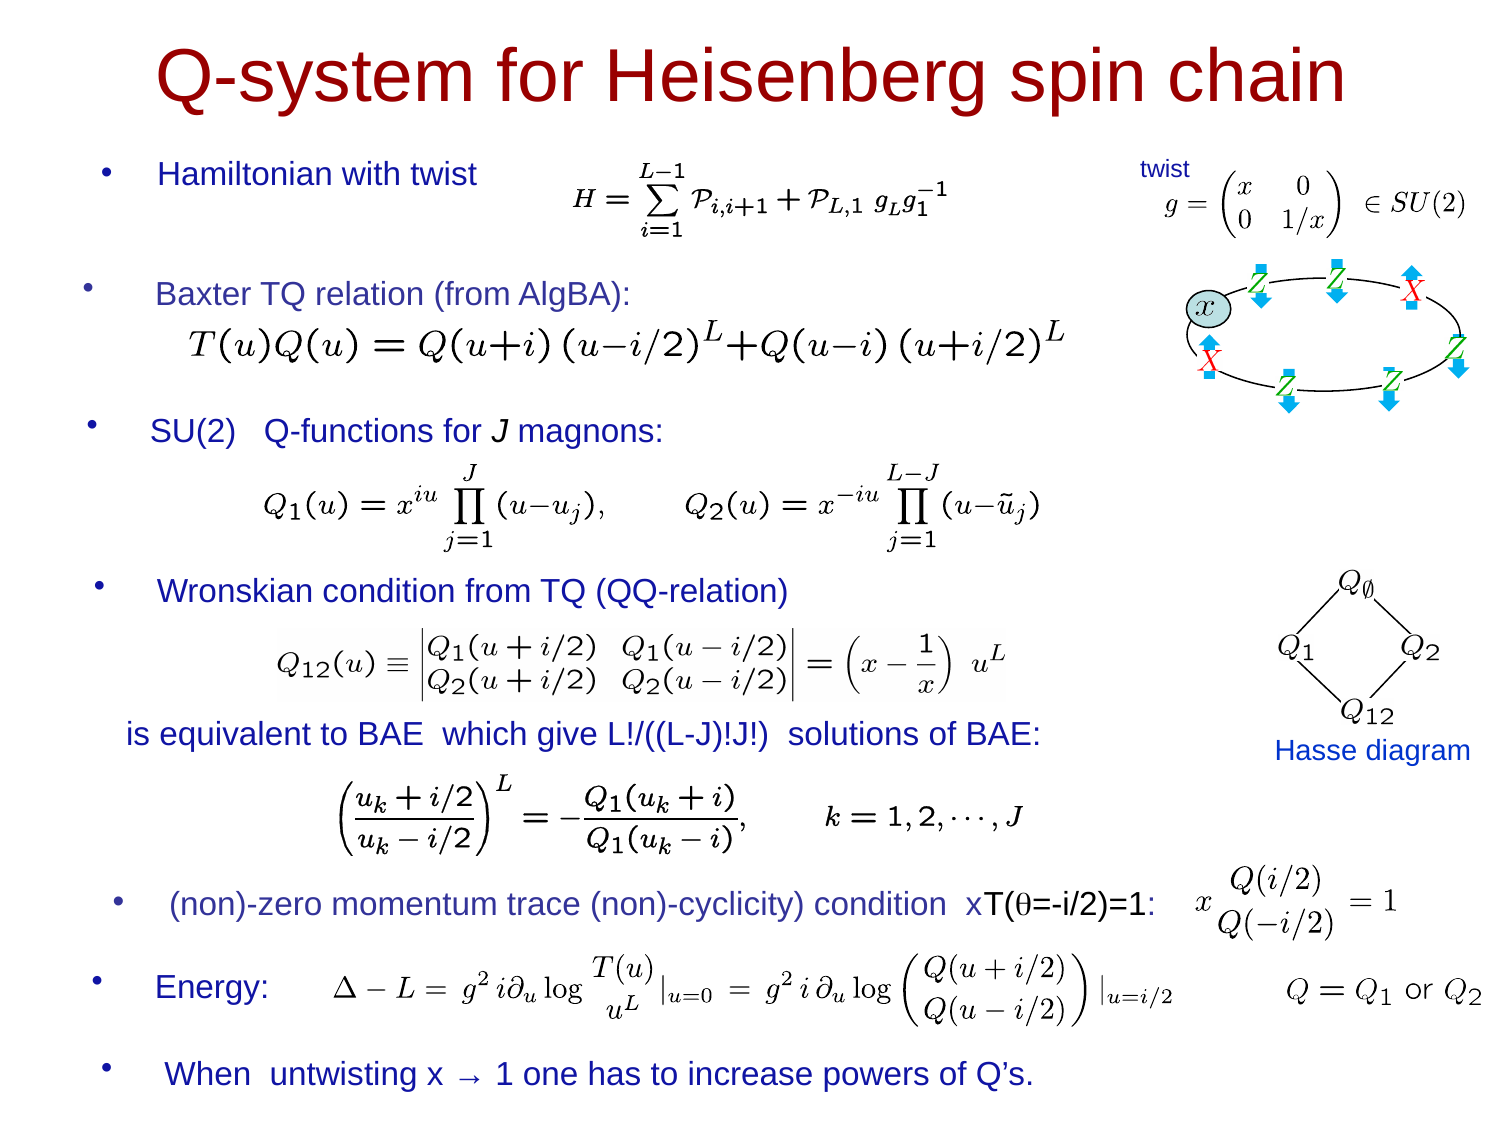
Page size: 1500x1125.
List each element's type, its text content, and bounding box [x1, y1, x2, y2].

text_box Hamiltonian with twist [85, 144, 545, 200]
text_box is equivalent to BAE which give L!/((L-J)!J!) solutions of BAE: [111, 704, 1059, 760]
text_box (non)-zero momentum trace (non)-cyclicity) condition xT(=-i/2)=1: [98, 873, 1181, 930]
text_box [1186, 258, 1470, 414]
text_box When untwisting x → 1 one has to increase powers of Q’s. [86, 1044, 1051, 1100]
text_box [187, 318, 1065, 366]
text_box SU(2) Q-functions for J magnons: [71, 401, 679, 457]
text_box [1162, 168, 1466, 240]
picture [339, 774, 1024, 857]
text_box Wronskian condition from TQ (QQ-relation) [78, 562, 805, 617]
text_box Baxter TQ relation (from AlgBA): [68, 264, 647, 319]
picture [277, 628, 1006, 702]
picture [572, 162, 947, 238]
text_box twist [1125, 145, 1210, 191]
picture [1286, 978, 1481, 1005]
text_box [330, 950, 1173, 1029]
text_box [1277, 569, 1440, 726]
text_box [1192, 862, 1396, 942]
text_box Q-system for Heisenberg spin chain [76, 1, 1427, 141]
text_box Energy: [76, 957, 285, 1012]
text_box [263, 462, 1039, 553]
text_box Hasse diagram [1259, 724, 1487, 774]
